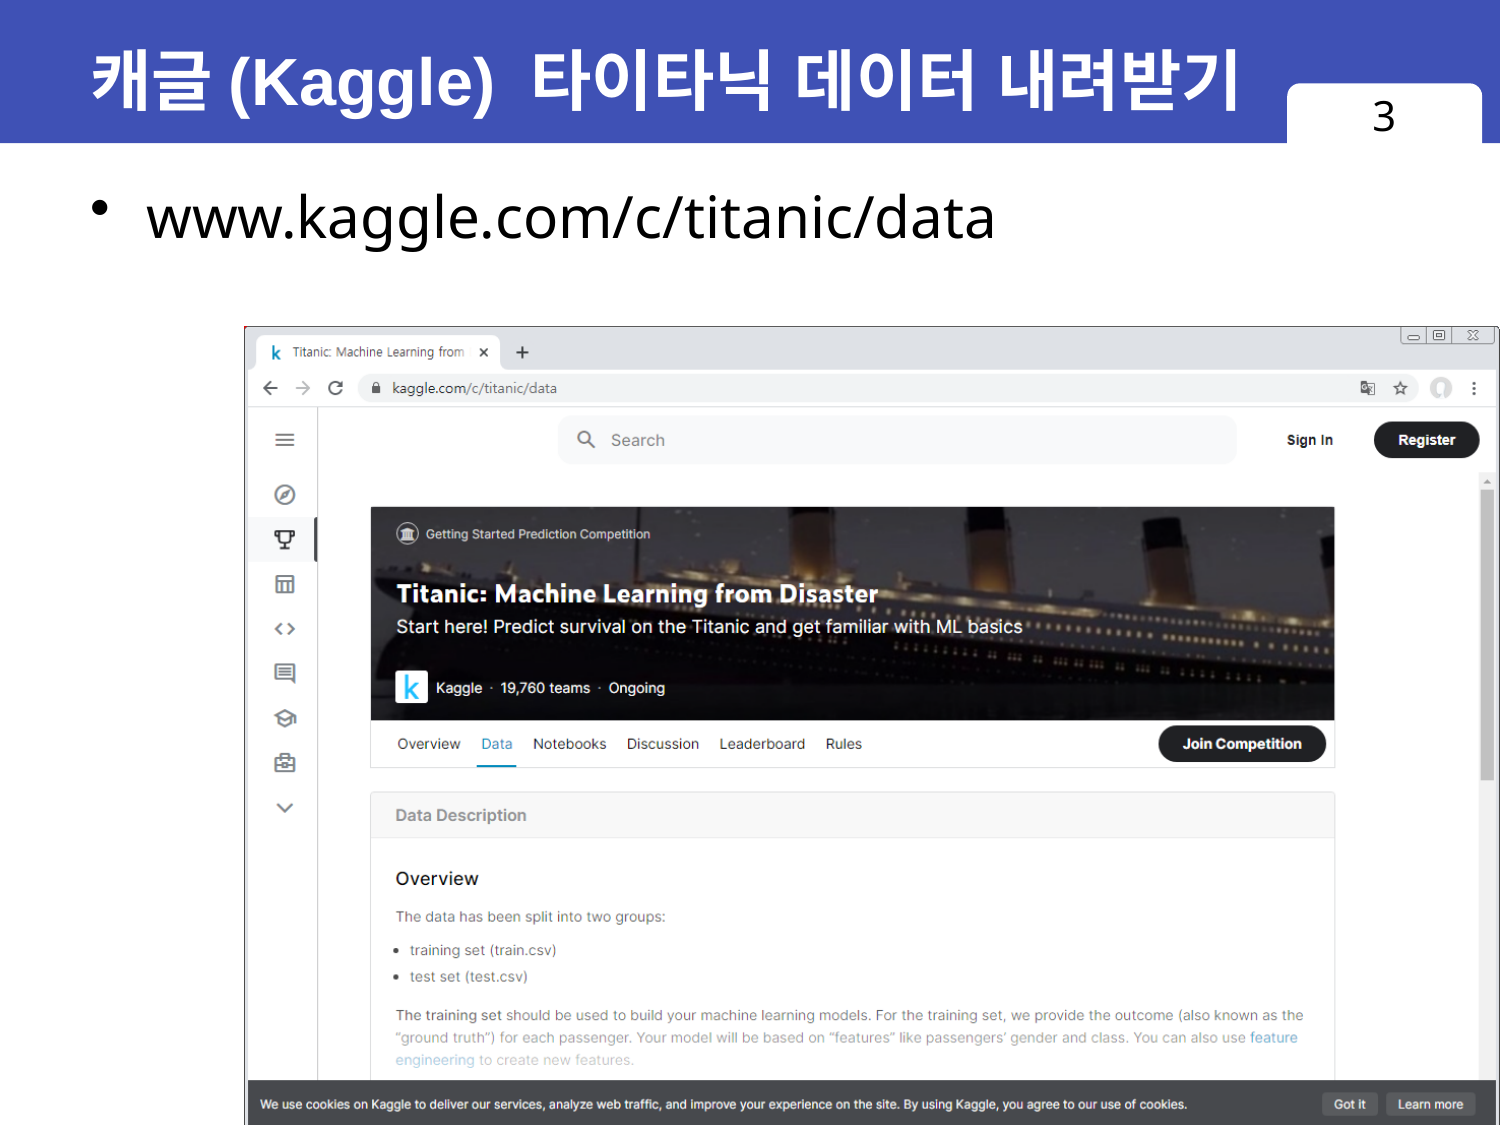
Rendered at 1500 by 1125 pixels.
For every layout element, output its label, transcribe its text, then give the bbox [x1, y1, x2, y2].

slide_number 3 [1286, 81, 1483, 161]
title 캐글(Kaggle) 타이타닉 데이터 내려받기 [74, 16, 1426, 141]
list www.kaggle.com/c/titanic/data [74, 172, 1483, 1095]
picture [244, 325, 1500, 1125]
